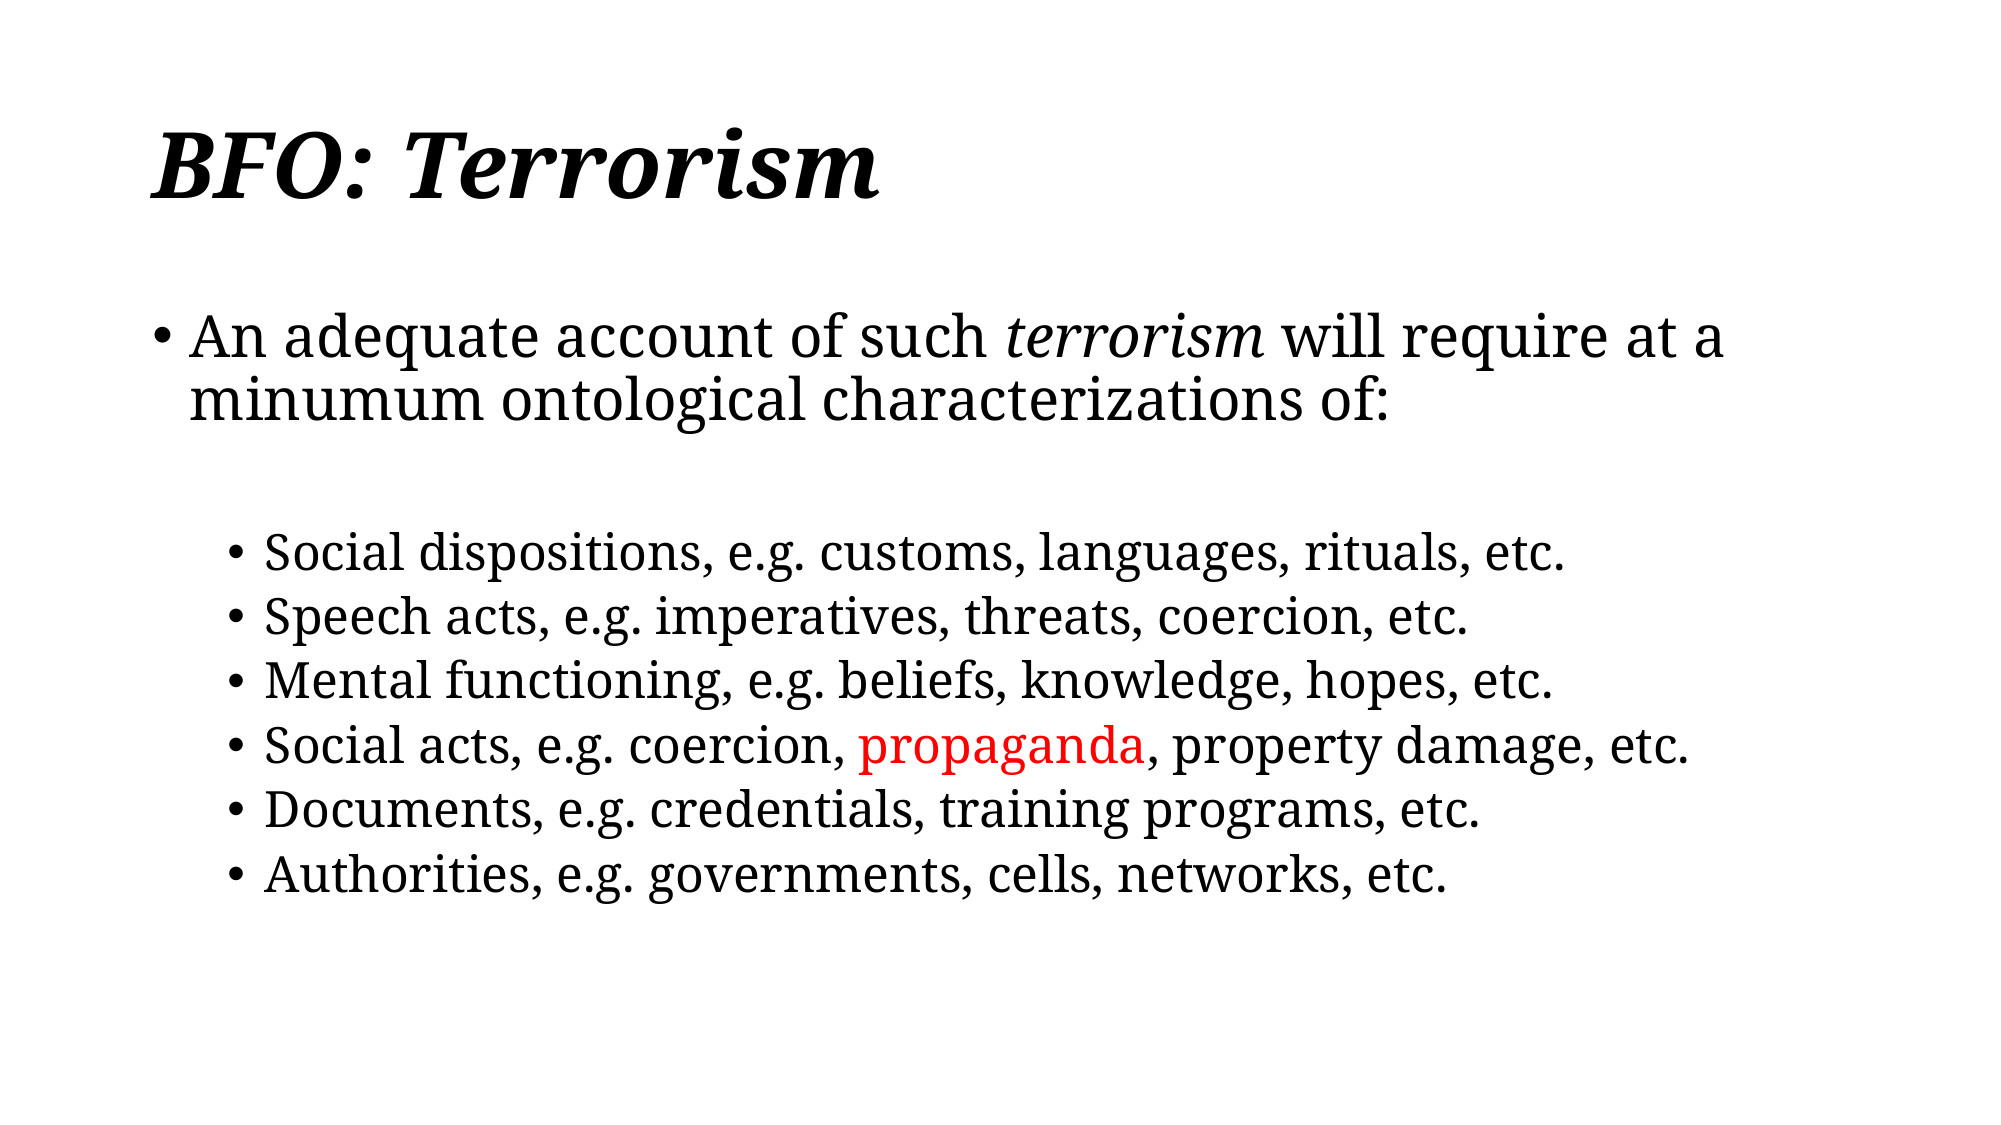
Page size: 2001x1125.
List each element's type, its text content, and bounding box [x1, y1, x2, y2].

title BFO: Terrorism [137, 59, 1863, 278]
list An adequate account of such terrorism will require at a minumum ontological characterizations of: Social dispositions, e.g. customs, languages, rituals, etc. Speech acts, e.g. imperatives, threats, coercion, etc. Mental functioning, e.g. beliefs, knowledge, hopes, etc. Social acts, e.g. coercion, propaganda, property damage, etc. Documents, e.g. credentials, training programs, etc. Authorities, e.g. governments, cells, networks, etc. [137, 299, 1863, 1087]
